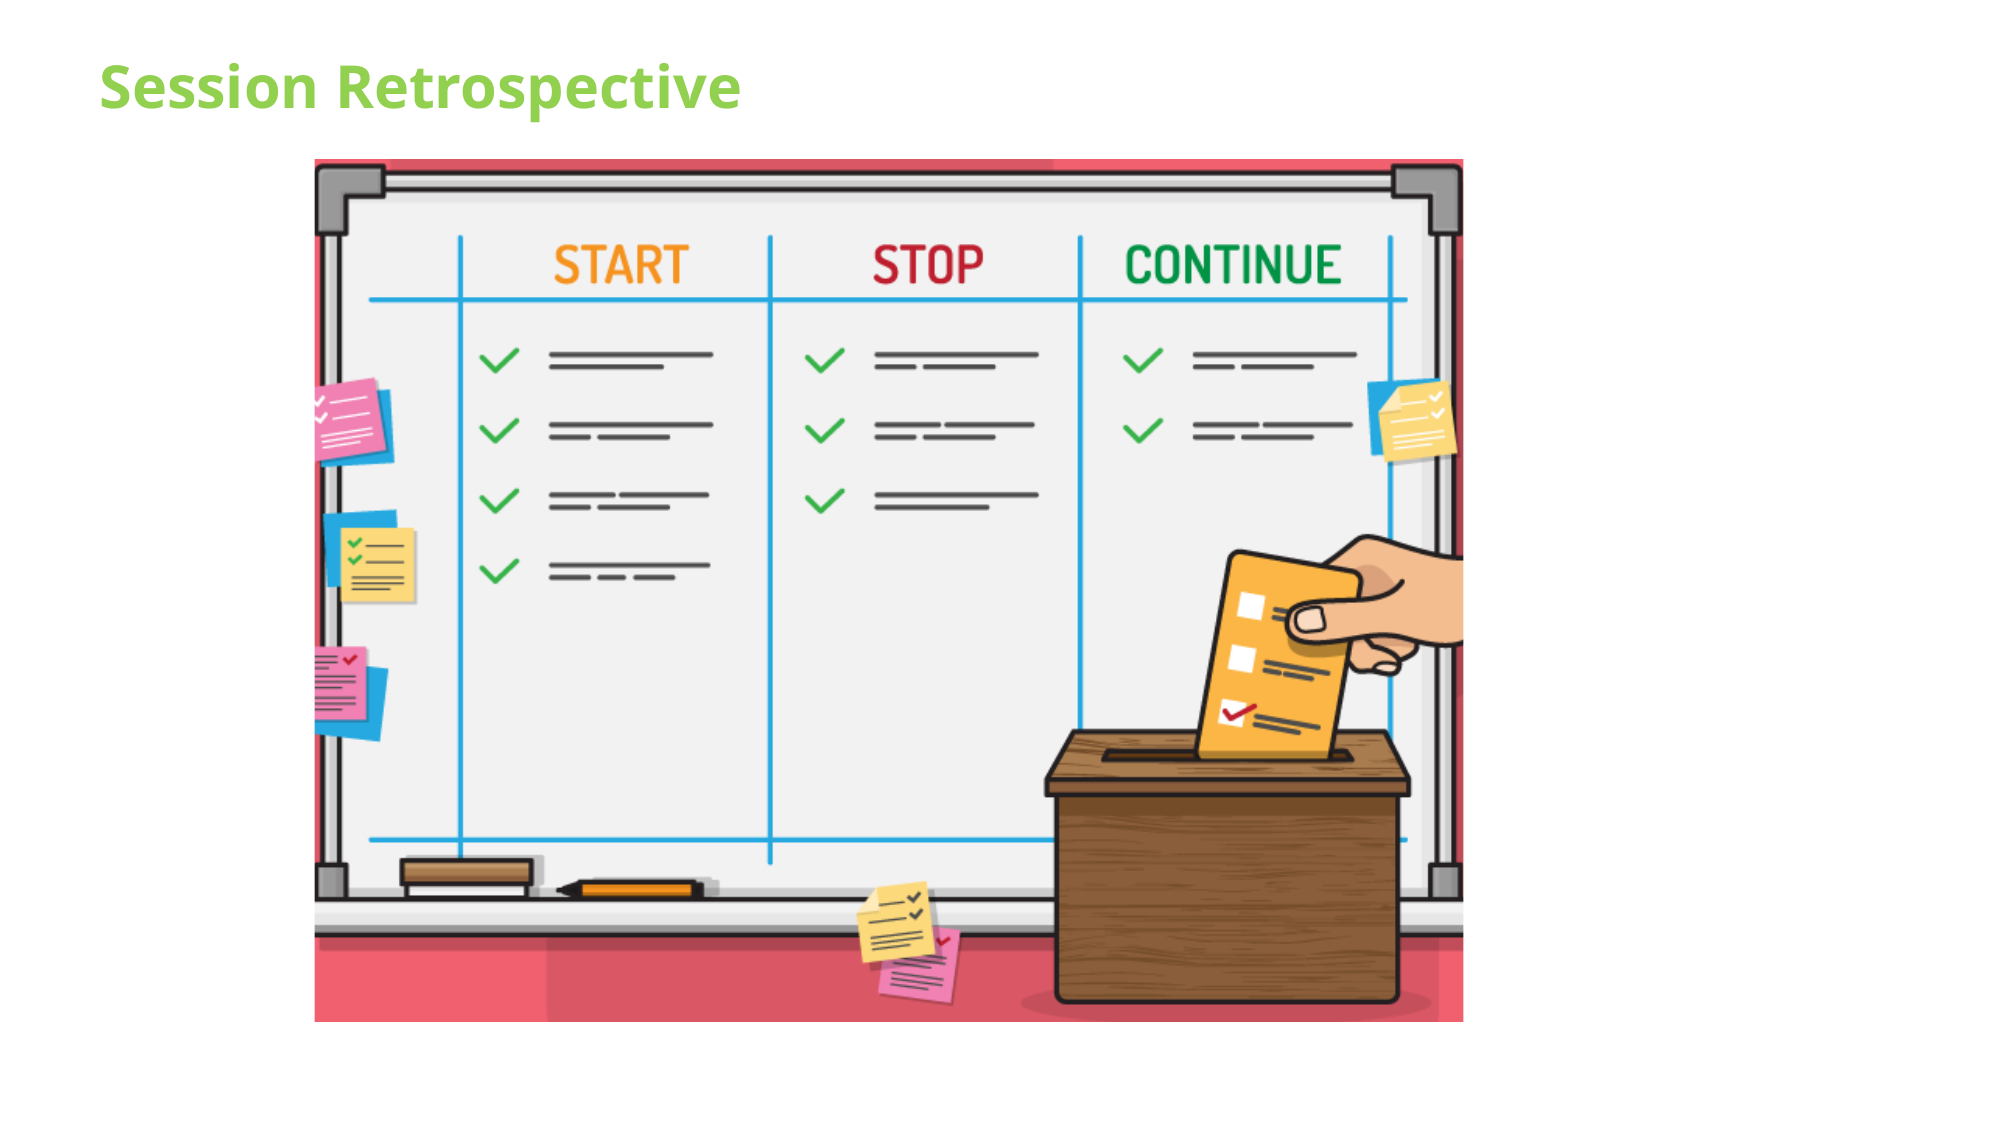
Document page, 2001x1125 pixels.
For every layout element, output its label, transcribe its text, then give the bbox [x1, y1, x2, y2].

picture [314, 159, 1464, 1022]
text_box Session Retrospective [91, 55, 1439, 128]
